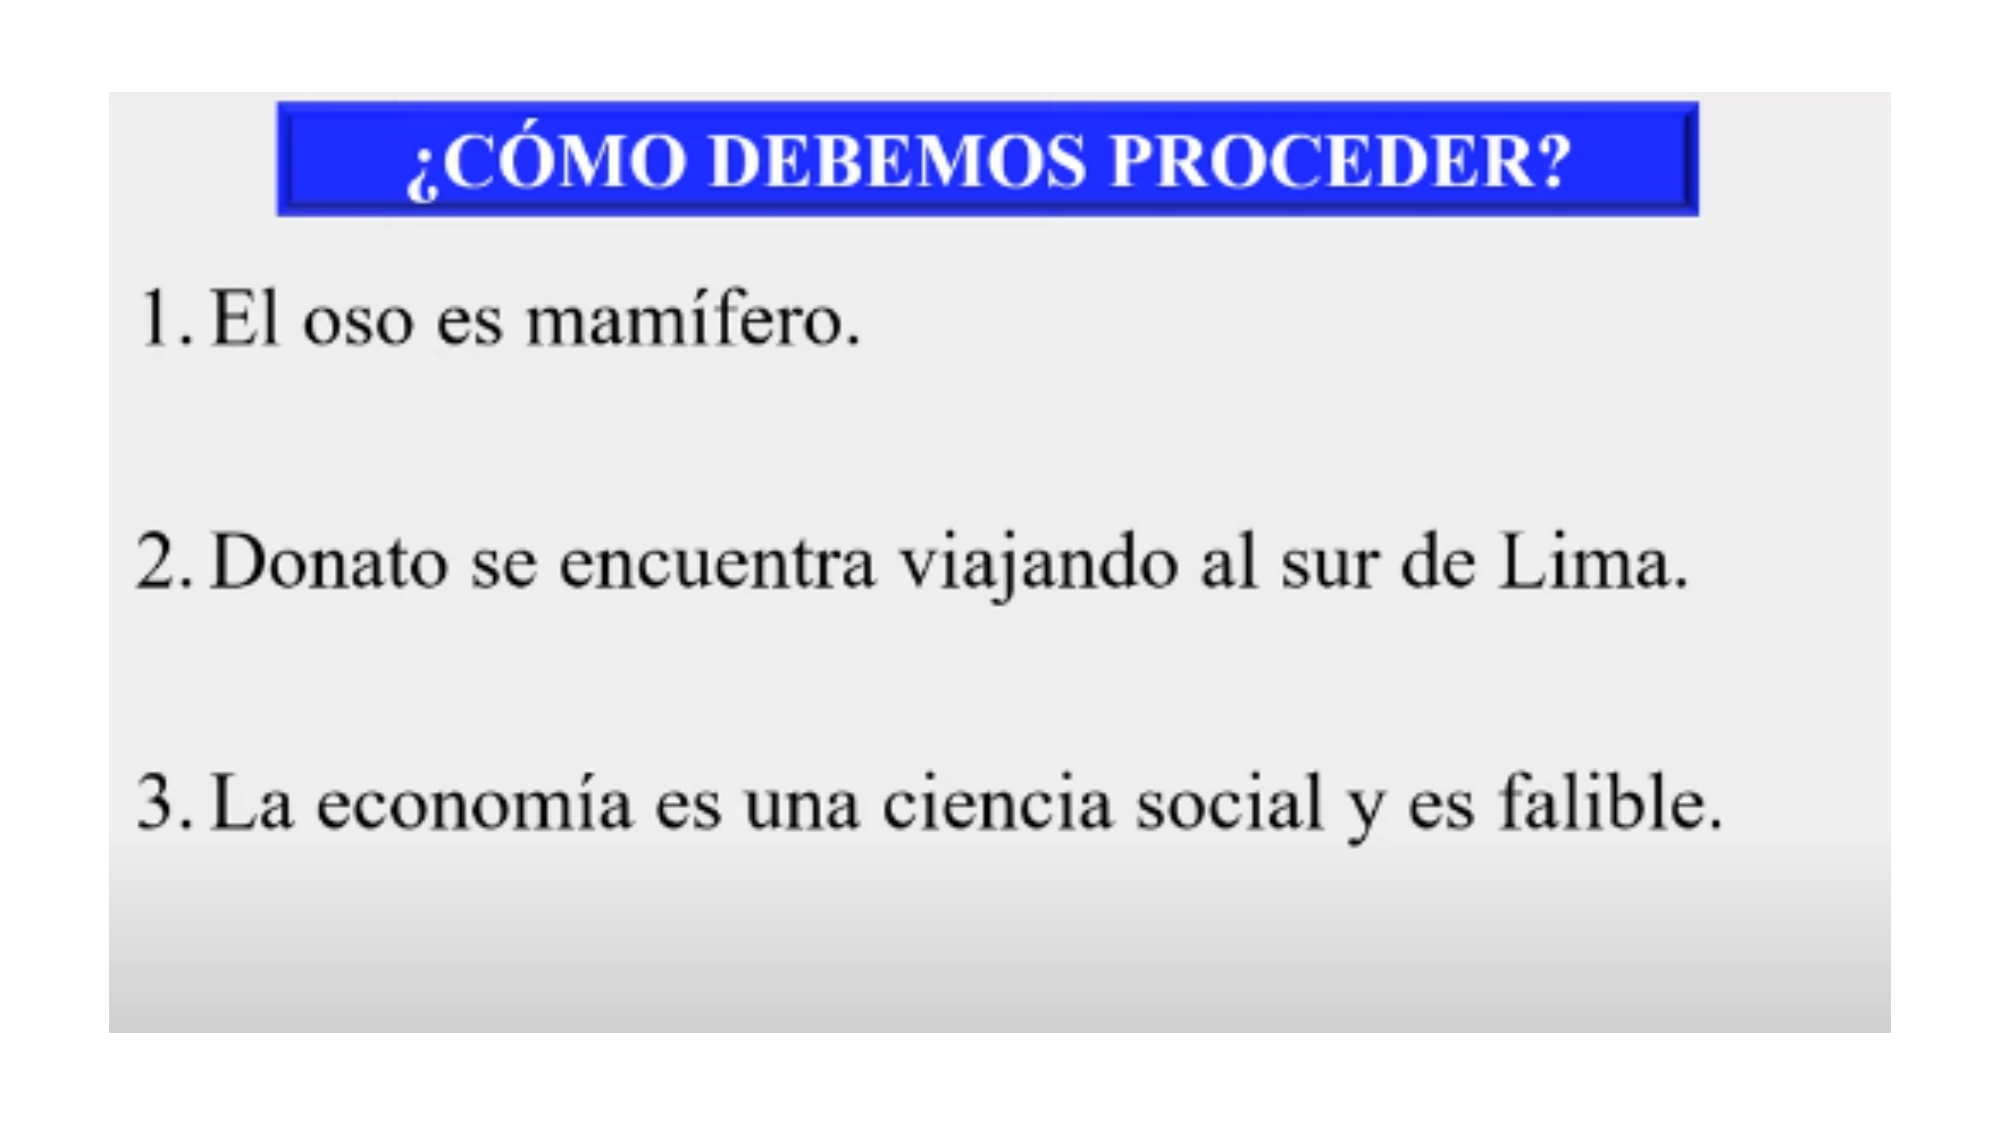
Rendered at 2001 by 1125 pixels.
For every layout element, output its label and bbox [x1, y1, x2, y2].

picture [109, 92, 1891, 1033]
